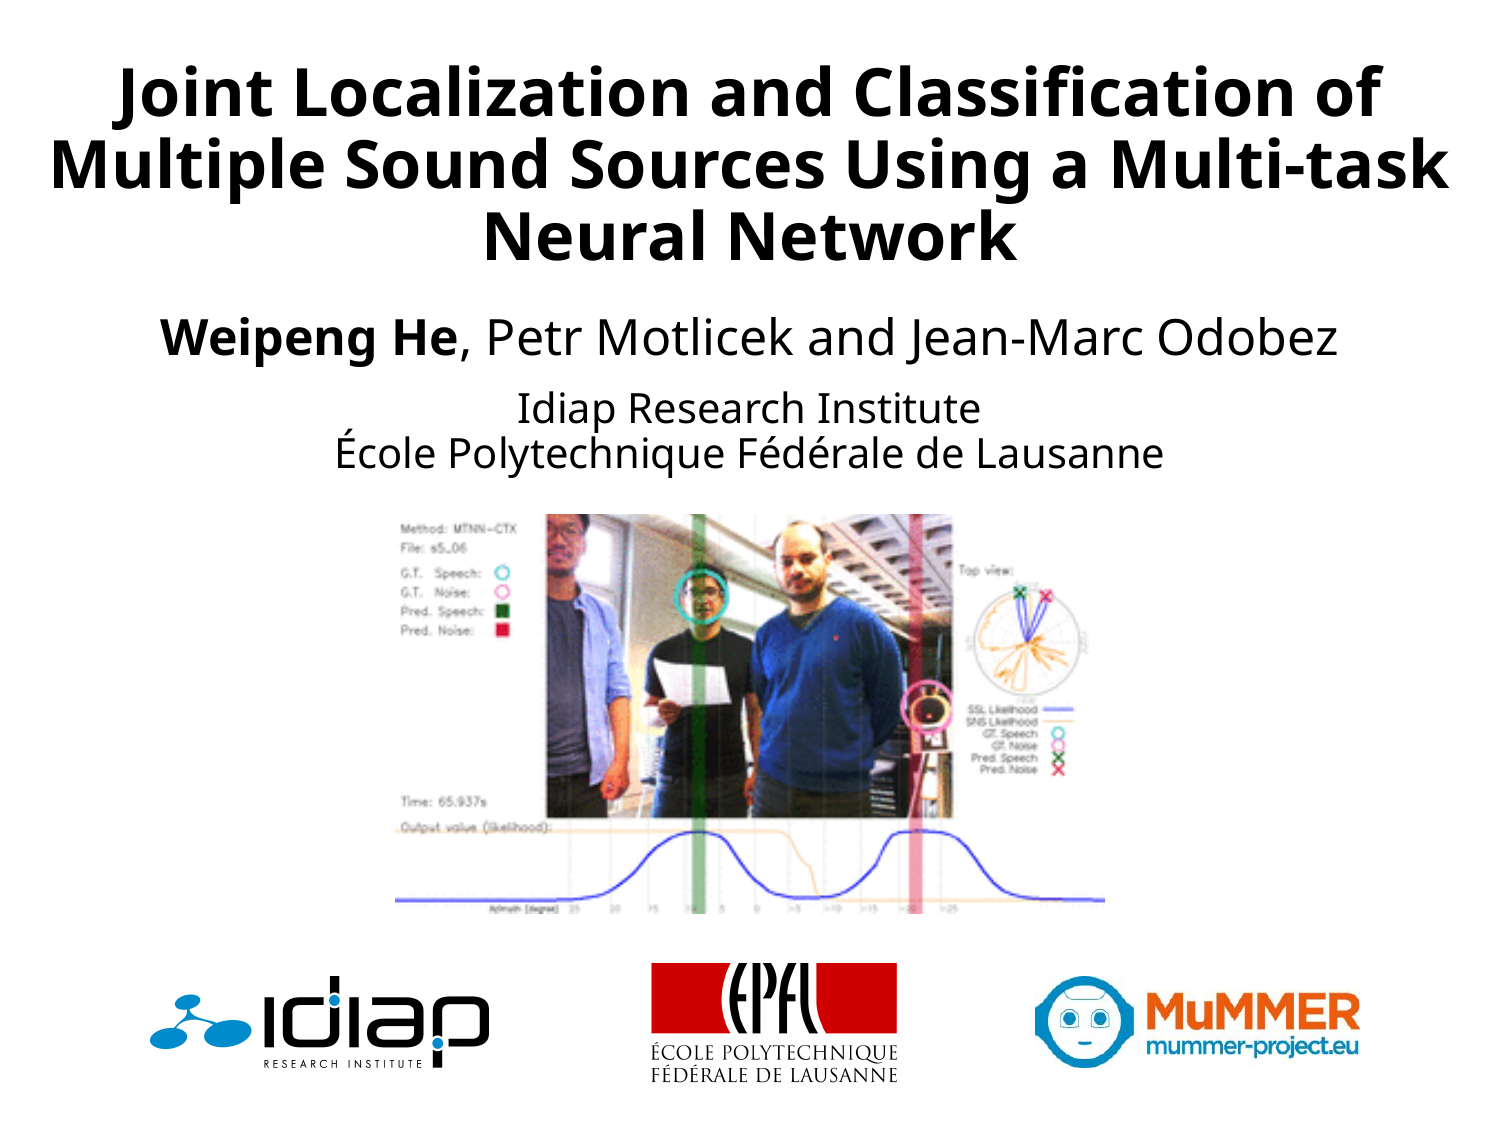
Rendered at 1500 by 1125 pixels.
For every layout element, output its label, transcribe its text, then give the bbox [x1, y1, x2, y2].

picture [1035, 976, 1080, 1007]
picture [1035, 1036, 1075, 1068]
picture [1049, 986, 1121, 1059]
picture [1090, 976, 1360, 1068]
picture [150, 976, 489, 1068]
picture [642, 954, 906, 1091]
title Joint Localization and Classification of Multiple Sound Sources Using a Multi-task Neural Network [0, 0, 1500, 283]
subtitle Weipeng He, Petr Motlicek and Jean-Marc Odobez Idiap Research Institute École Polytechnique Fédérale de Lausanne [119, 305, 1381, 577]
picture [395, 514, 1105, 914]
